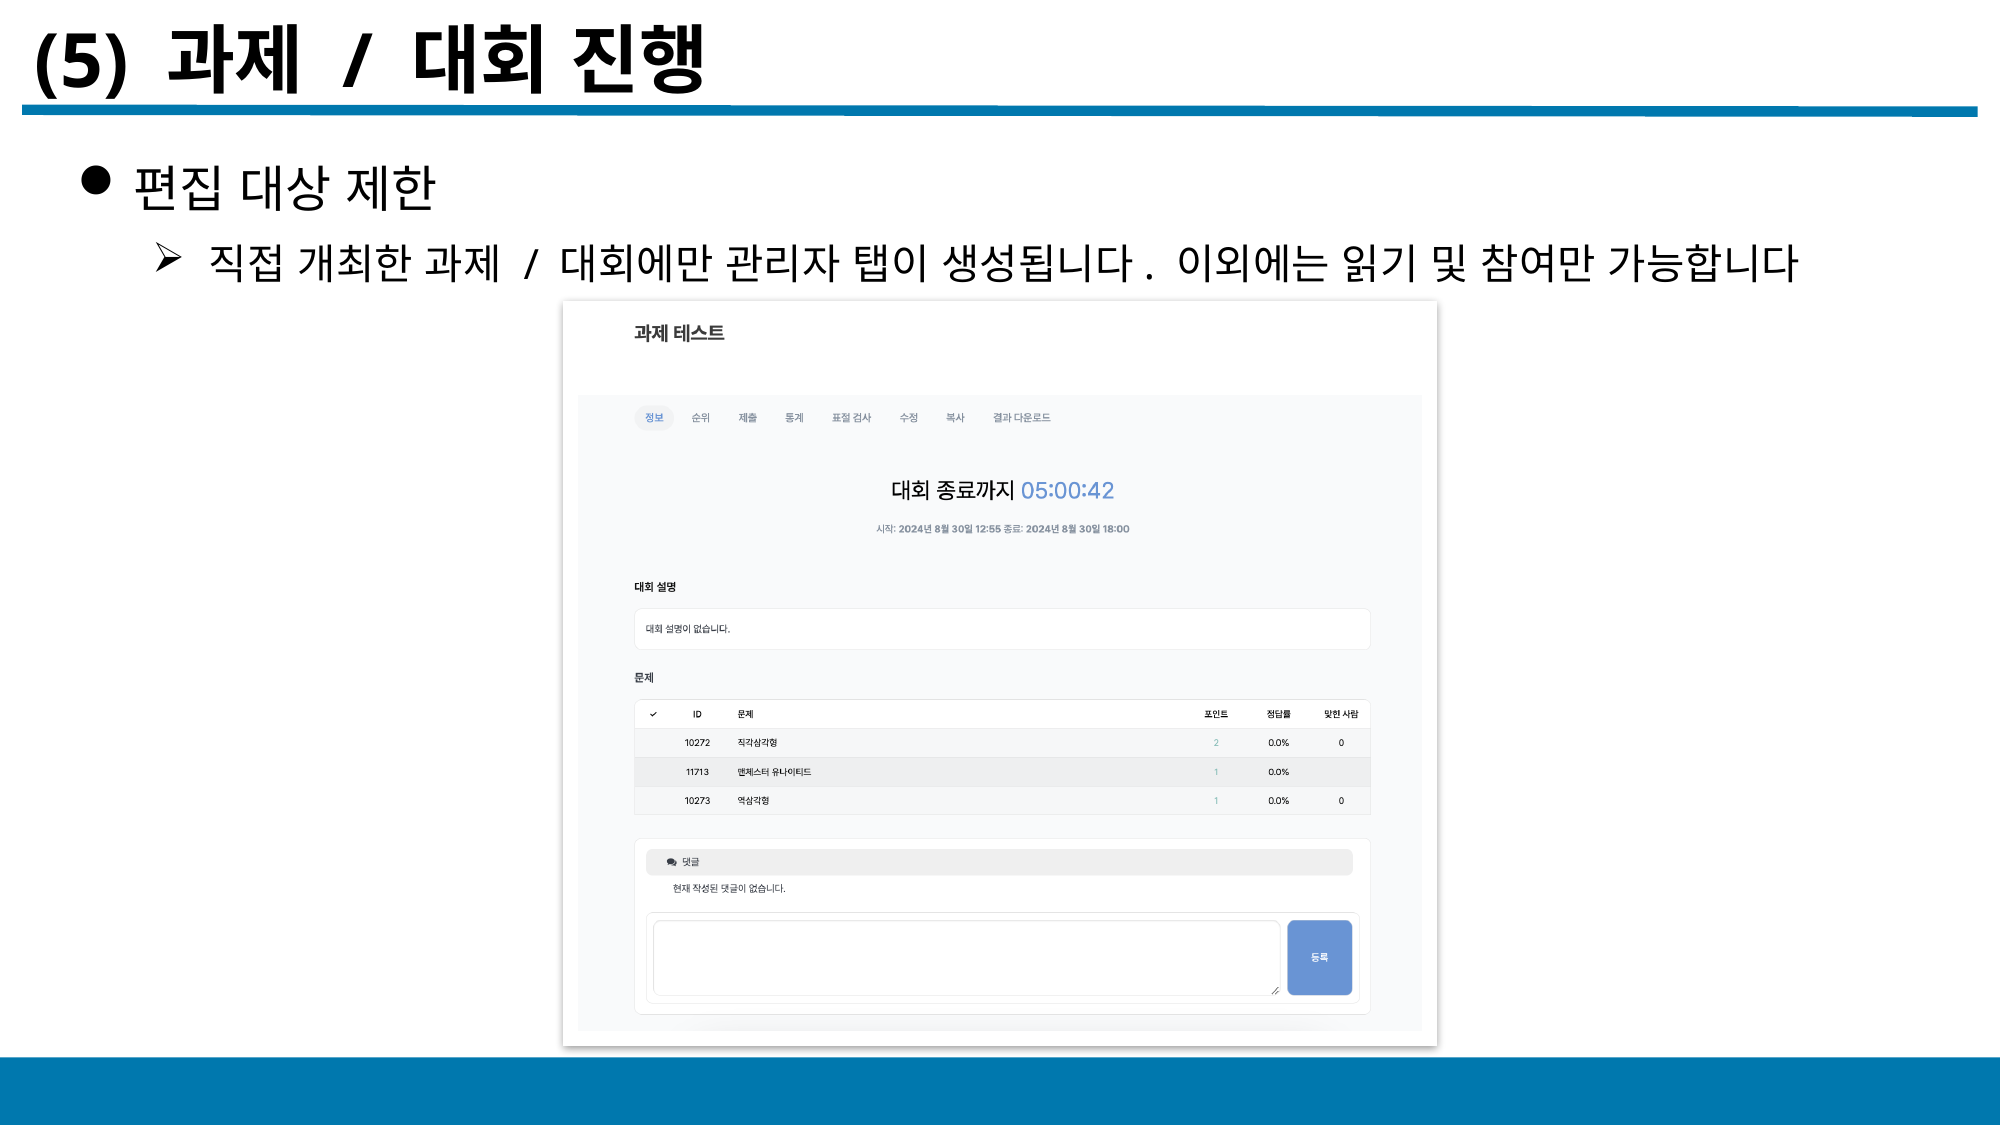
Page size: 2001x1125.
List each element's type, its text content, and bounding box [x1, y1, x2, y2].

picture [577, 314, 1423, 1032]
subtitle 편집 대상 제한 직접 개최한 과제 / 대회에만 관리자 탭이 생성됩니다. 이외에는 읽기 및 참여만 가능합니다 [62, 137, 1943, 1024]
text_box [0, 1056, 2000, 1125]
title (5) 과제 / 대회 진행 [0, 0, 2000, 112]
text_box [21, 109, 1979, 113]
